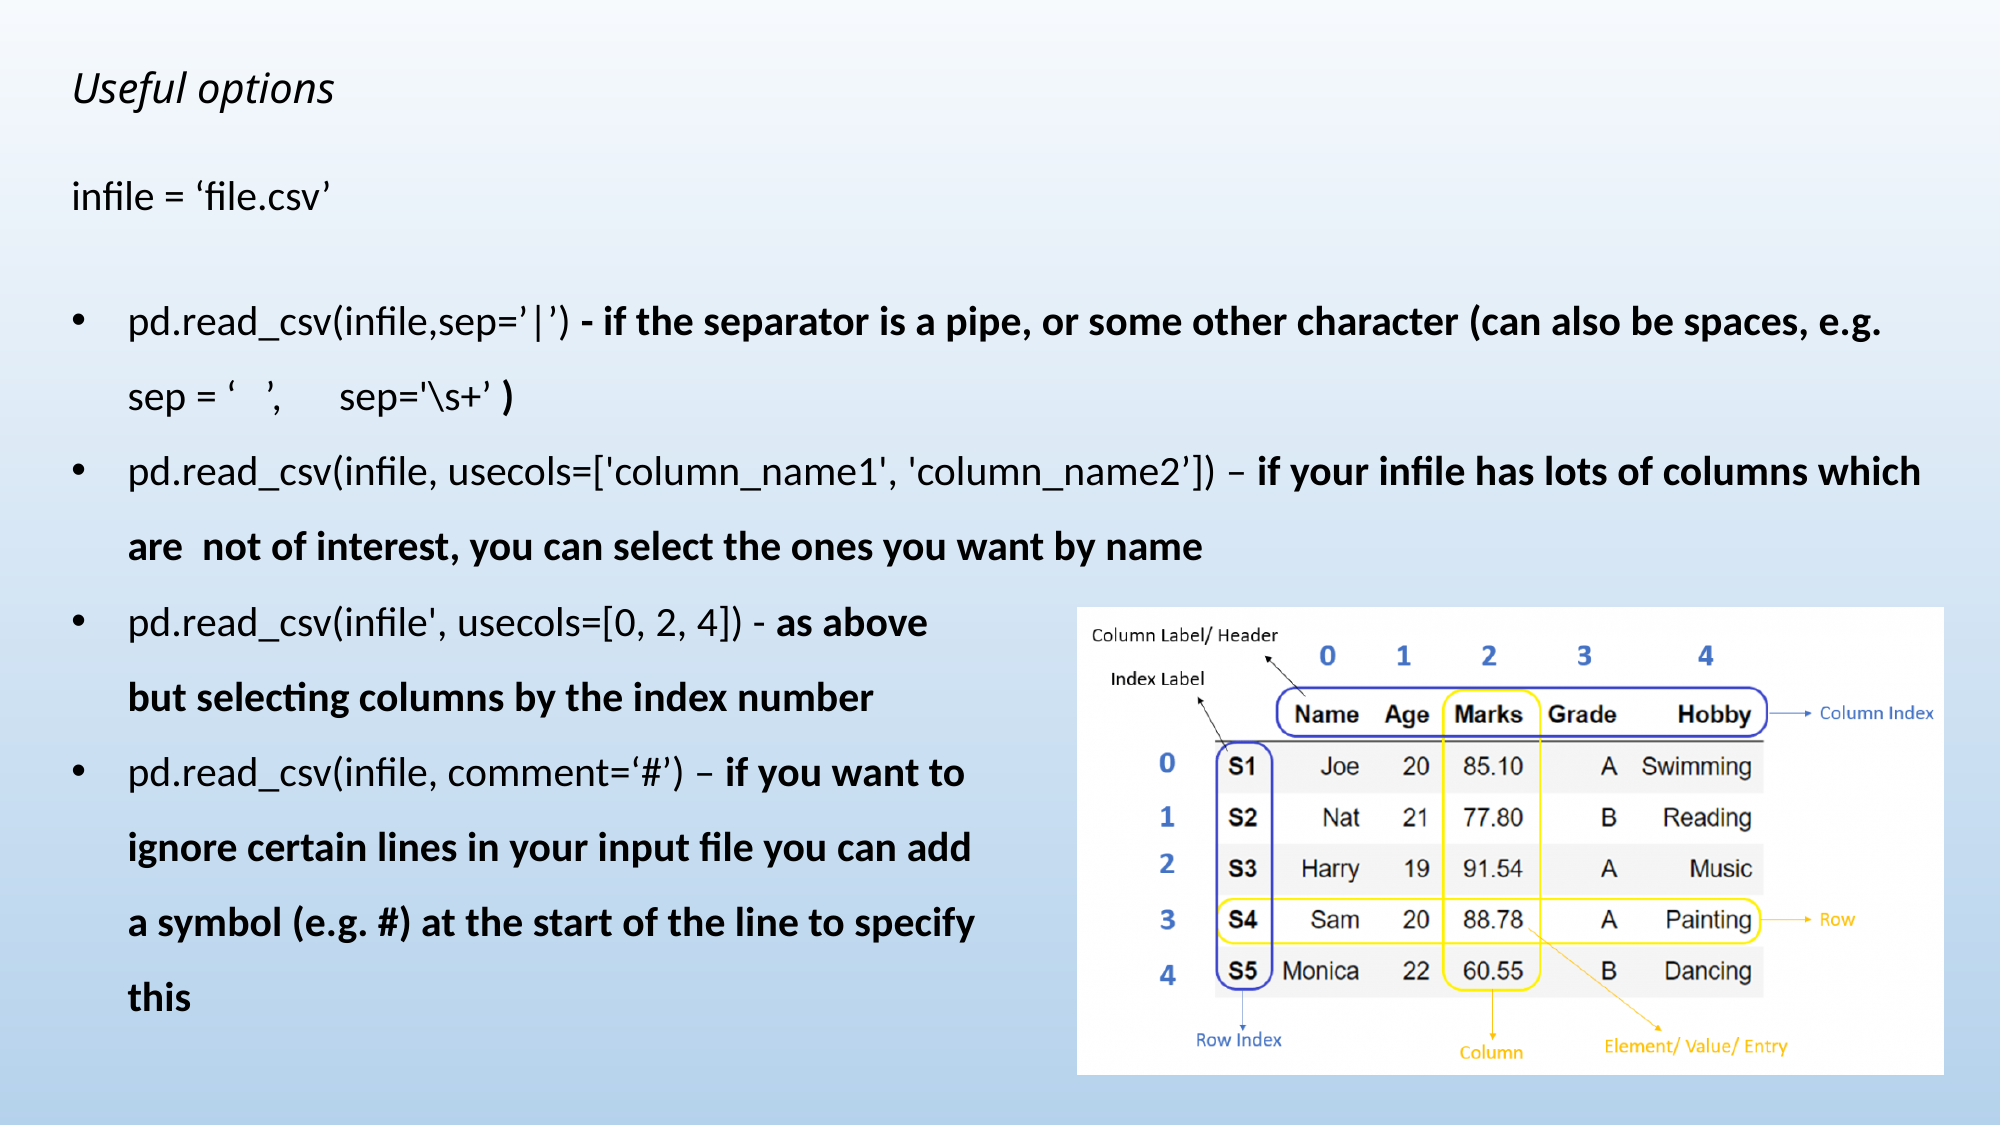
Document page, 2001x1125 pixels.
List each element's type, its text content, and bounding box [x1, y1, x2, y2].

picture [1077, 607, 1944, 1075]
text_box infile = ‘file.csv’ pd.read_csv(infile,sep=’|’) - if the separator is a pipe, or some other character (can also be spaces, e.g. sep = ‘ ’, sep='\s+’ ) pd.read_csv(infile, usecols=['column_name1', 'column_name2’]) – if your infile has lots of columns which are not of interest, you can select the ones you want by name [56, 161, 1964, 677]
text_box Useful options [56, 50, 911, 119]
text_box pd.read_csv(infile', usecols=[0, 2, 4]) - as above but selecting columns by the index number pd.read_csv(infile, comment=‘#’) – if you want to ignore certain lines in your input file you can add a symbol (e.g. #) at the start of the line to specify this [56, 562, 1000, 1028]
